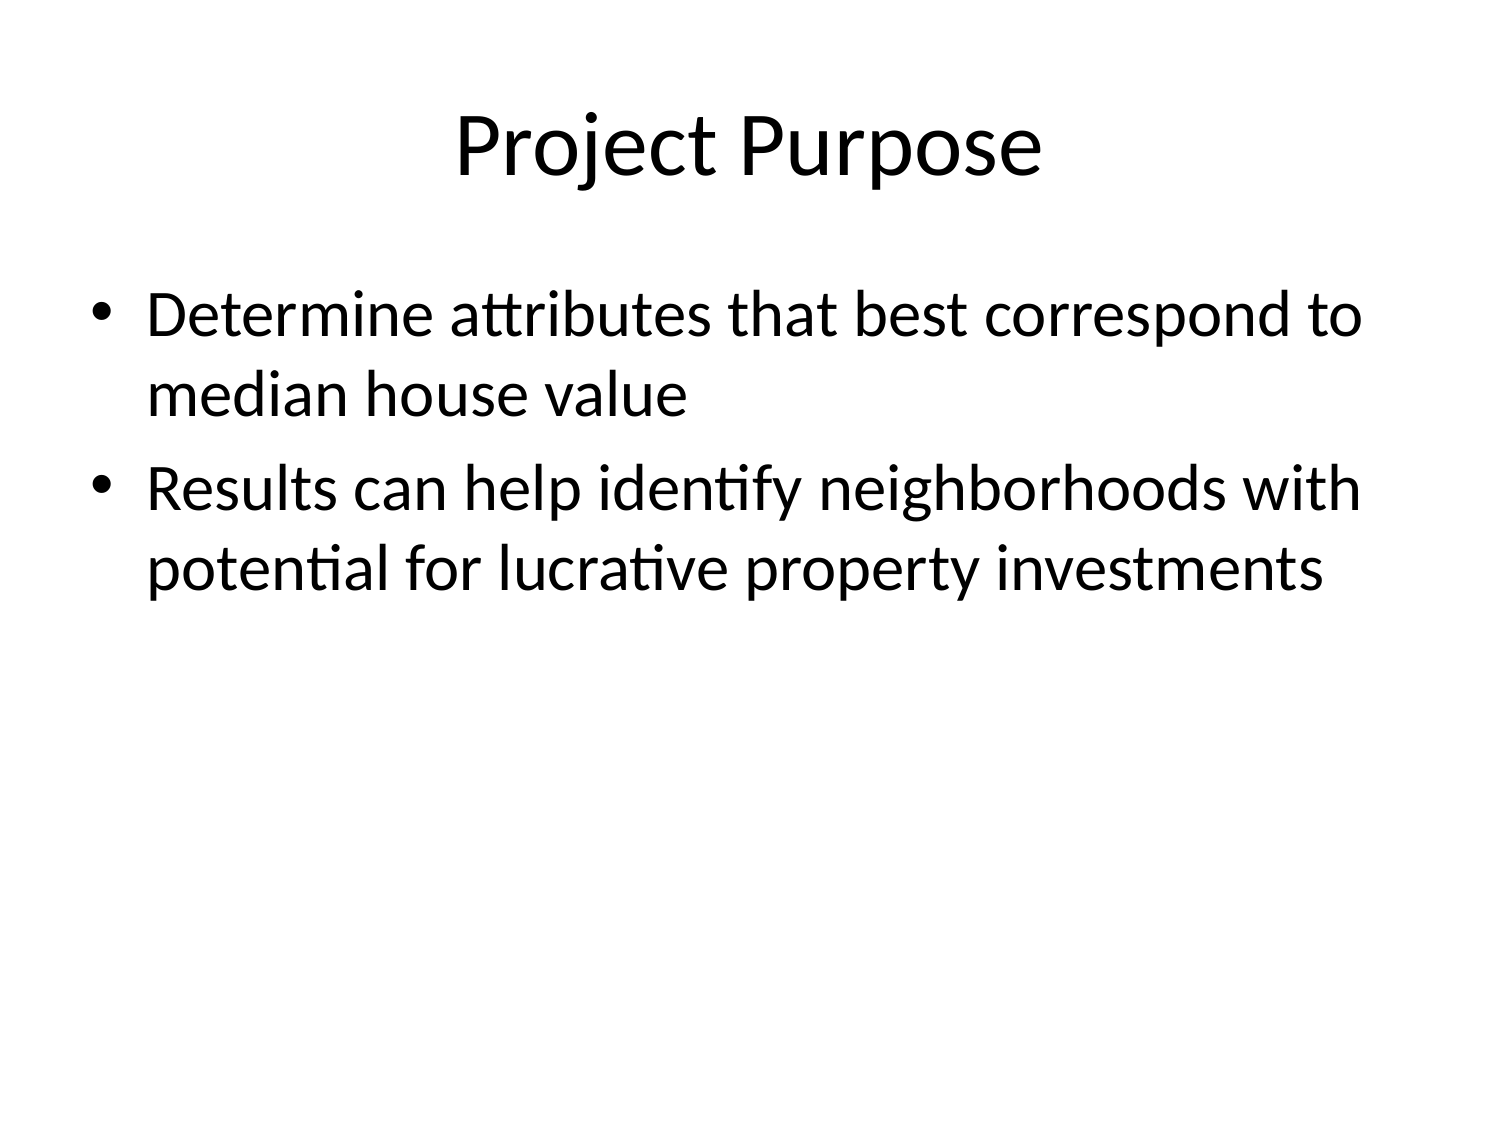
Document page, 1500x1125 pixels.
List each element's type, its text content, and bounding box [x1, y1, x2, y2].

list Determine attributes that best correspond to median house value Results can help identify neighborhoods with potential for lucrative property investments [75, 262, 1425, 1005]
title Project Purpose [75, 45, 1425, 233]
